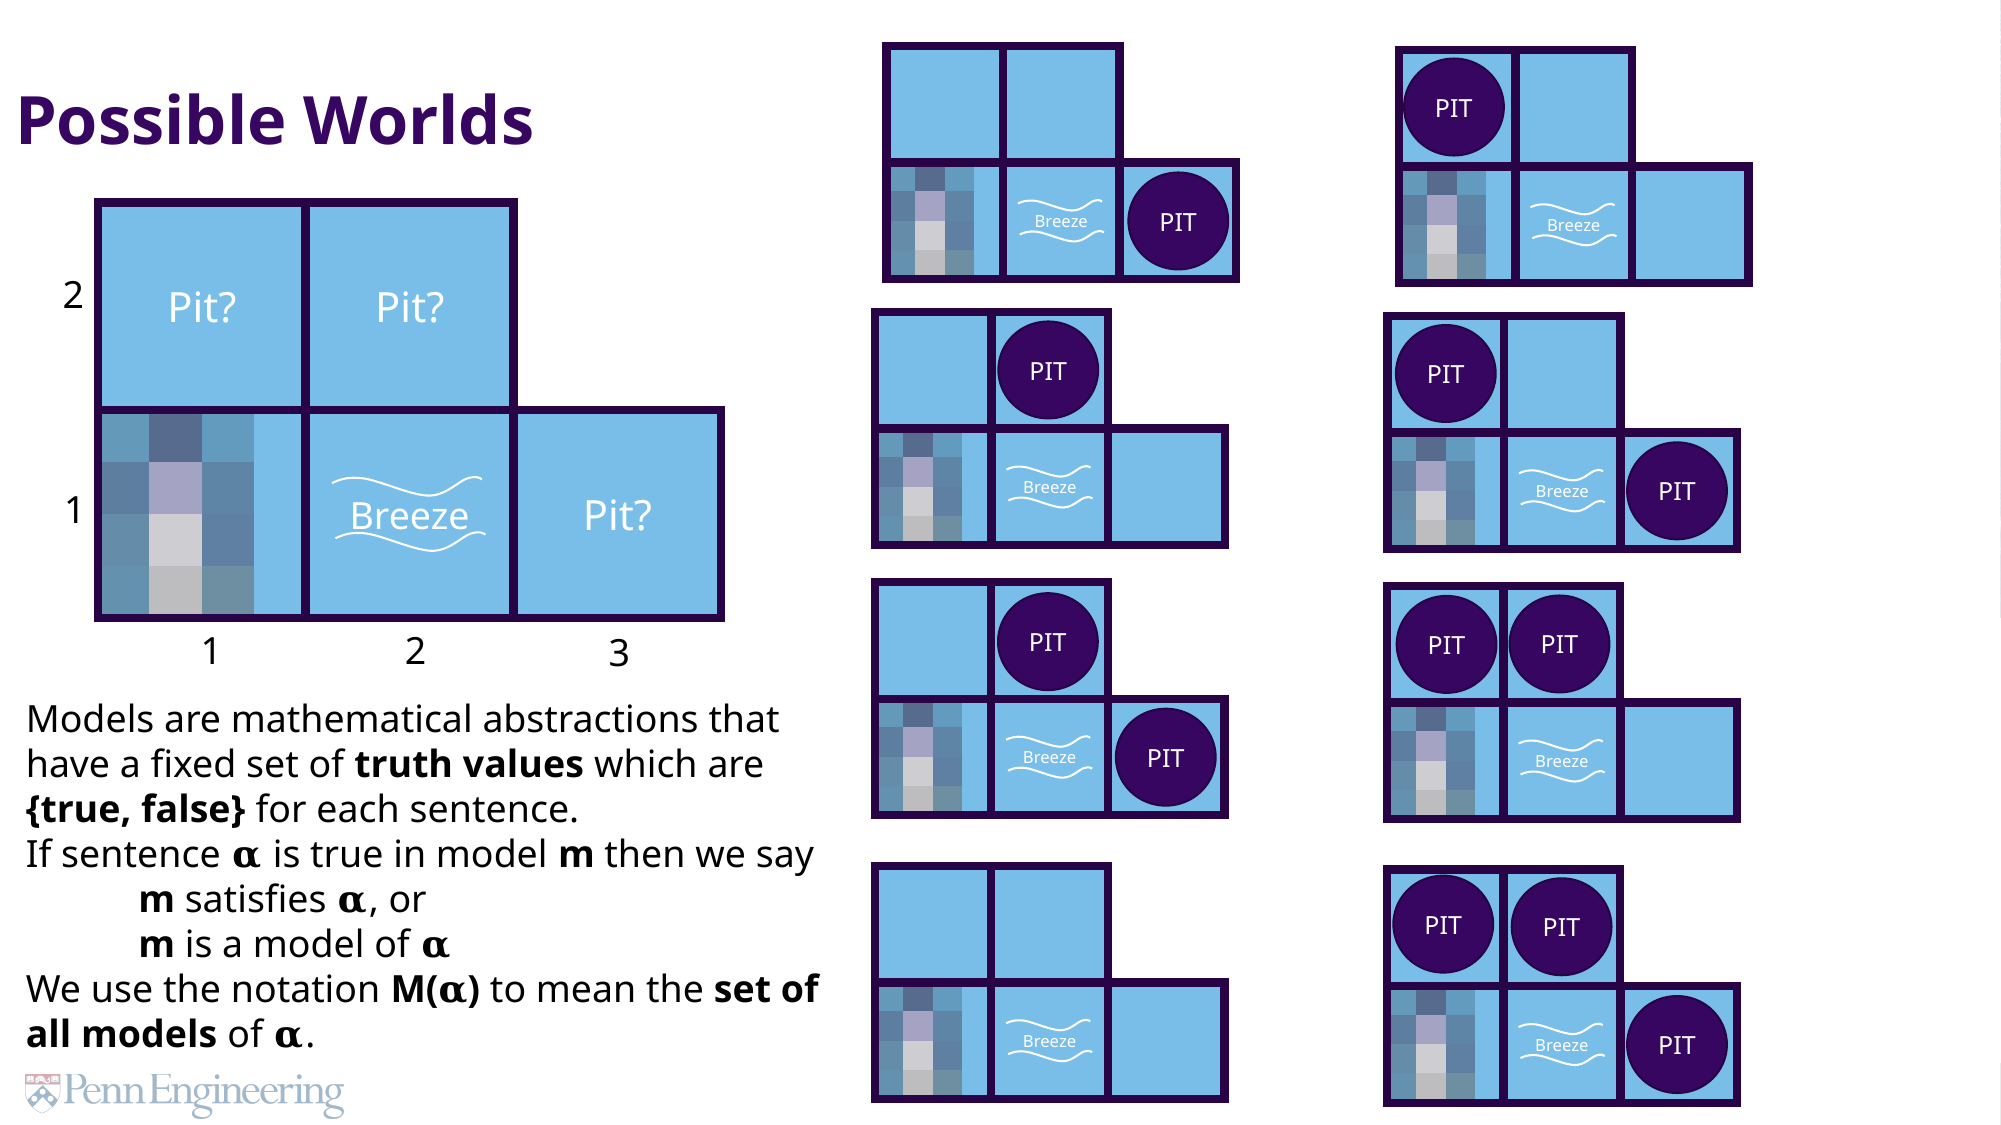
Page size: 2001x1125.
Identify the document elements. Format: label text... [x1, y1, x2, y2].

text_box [1387, 840, 1916, 1103]
title Possible Worlds [0, 59, 886, 187]
text_box Models are mathematical abstractions that have a fixed set of truth values which are {true, false} for each sentence. If sentence 𝛂 is true in model m then we say m satisfies 𝛂, or m is a model of 𝛂 We use the notation M(𝛂) to mean the set of all models of 𝛂. [11, 687, 856, 1063]
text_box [47, 150, 1040, 682]
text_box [1387, 556, 1916, 820]
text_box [874, 836, 1403, 1099]
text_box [1387, 286, 1916, 550]
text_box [1398, 20, 1928, 283]
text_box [874, 553, 1403, 816]
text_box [886, 16, 1415, 280]
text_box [1040, 282, 1404, 546]
text_box 4 [25, 1074, 351, 1119]
